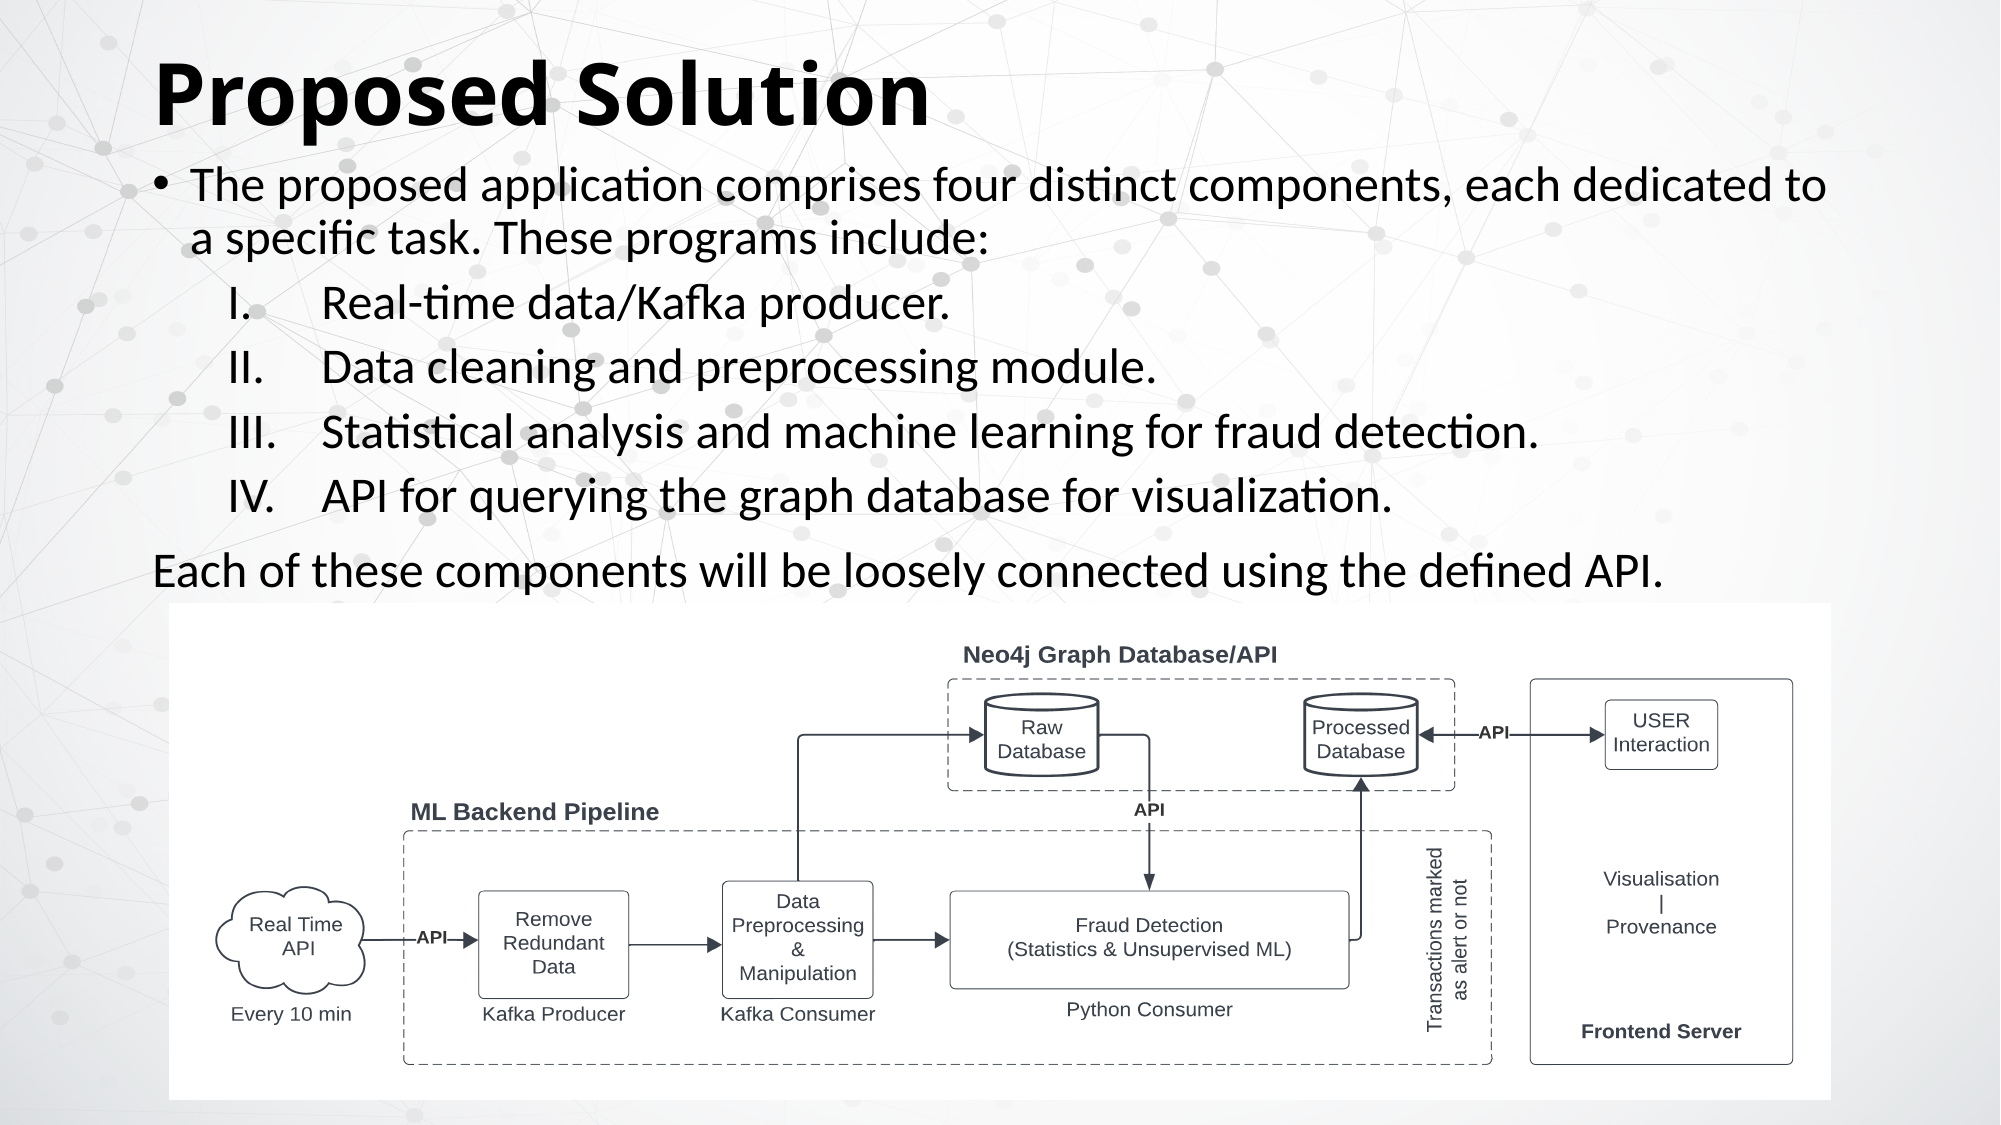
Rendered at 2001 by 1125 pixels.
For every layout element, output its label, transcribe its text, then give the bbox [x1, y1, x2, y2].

title Proposed Solution [137, 43, 1863, 150]
picture [169, 602, 1831, 1100]
list The proposed application comprises four distinct components, each dedicated to a specific task. These programs include: Real-time data/Kafka producer. Data cleaning and preprocessing module. Statistical analysis and machine learning for fraud detection. API for querying the graph database for visualization. Each of these components will be loosely connected using the defined API. [137, 150, 1863, 563]
